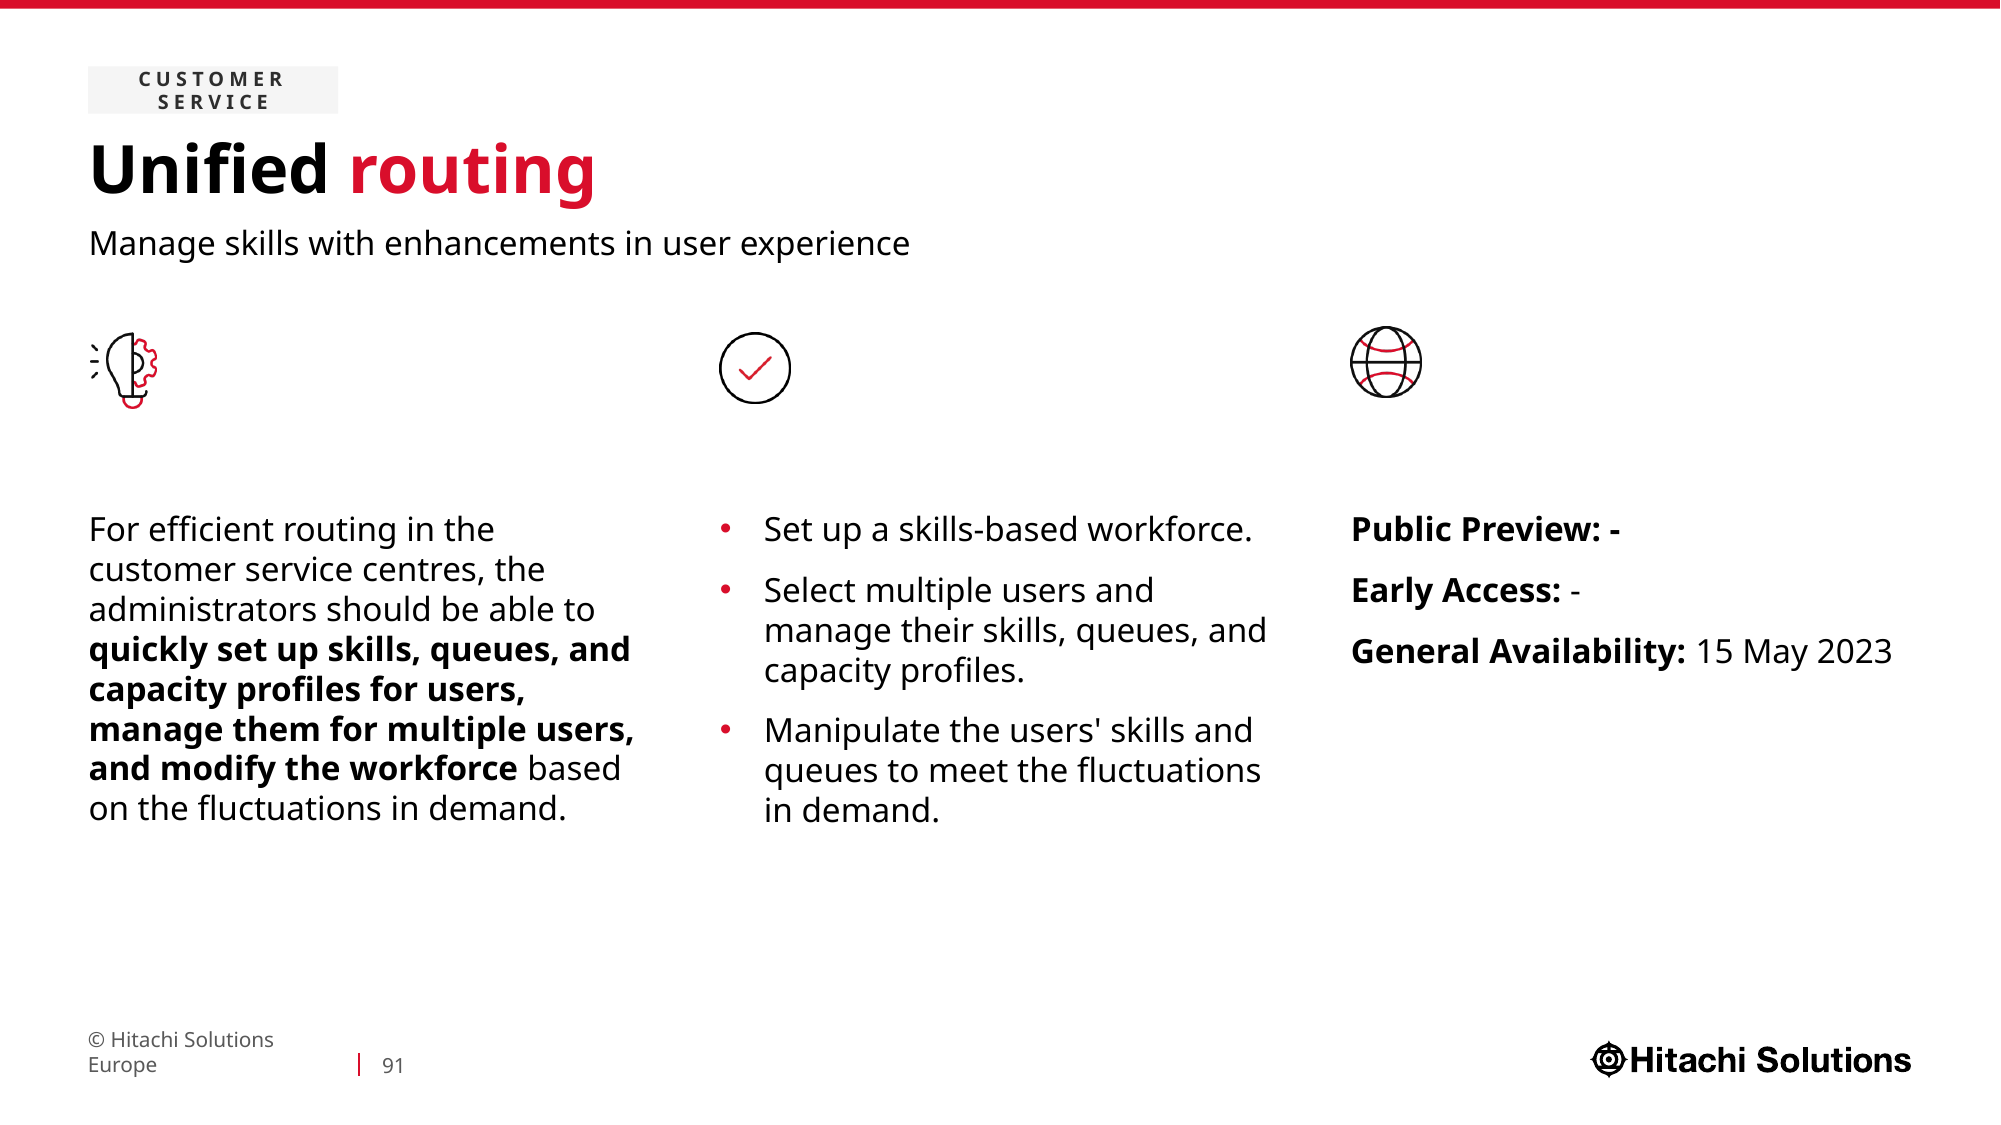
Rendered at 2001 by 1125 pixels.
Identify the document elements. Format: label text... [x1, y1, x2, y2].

list Set up a skills-based workforce. Select multiple users and manage their skills, queues, and capacity profiles. Manipulate the users' skills and queues to meet the fluctuations in demand. [719, 326, 1281, 971]
list Manage skills with enhancements in user experience [88, 221, 1912, 264]
picture [719, 332, 791, 404]
list Public Preview: - Early Access: - General Availability: 15 May 2023 [1350, 326, 1912, 971]
picture [90, 332, 157, 409]
title Unified routing [88, 136, 1912, 196]
list For efficient routing in the customer service centres, the administrators should be able to quickly set up skills, queues, and capacity profiles for users, manage them for multiple users, and modify the workforce based on the fluctuations in demand. [88, 326, 650, 971]
list Customer service [88, 66, 339, 114]
picture [1350, 326, 1422, 398]
